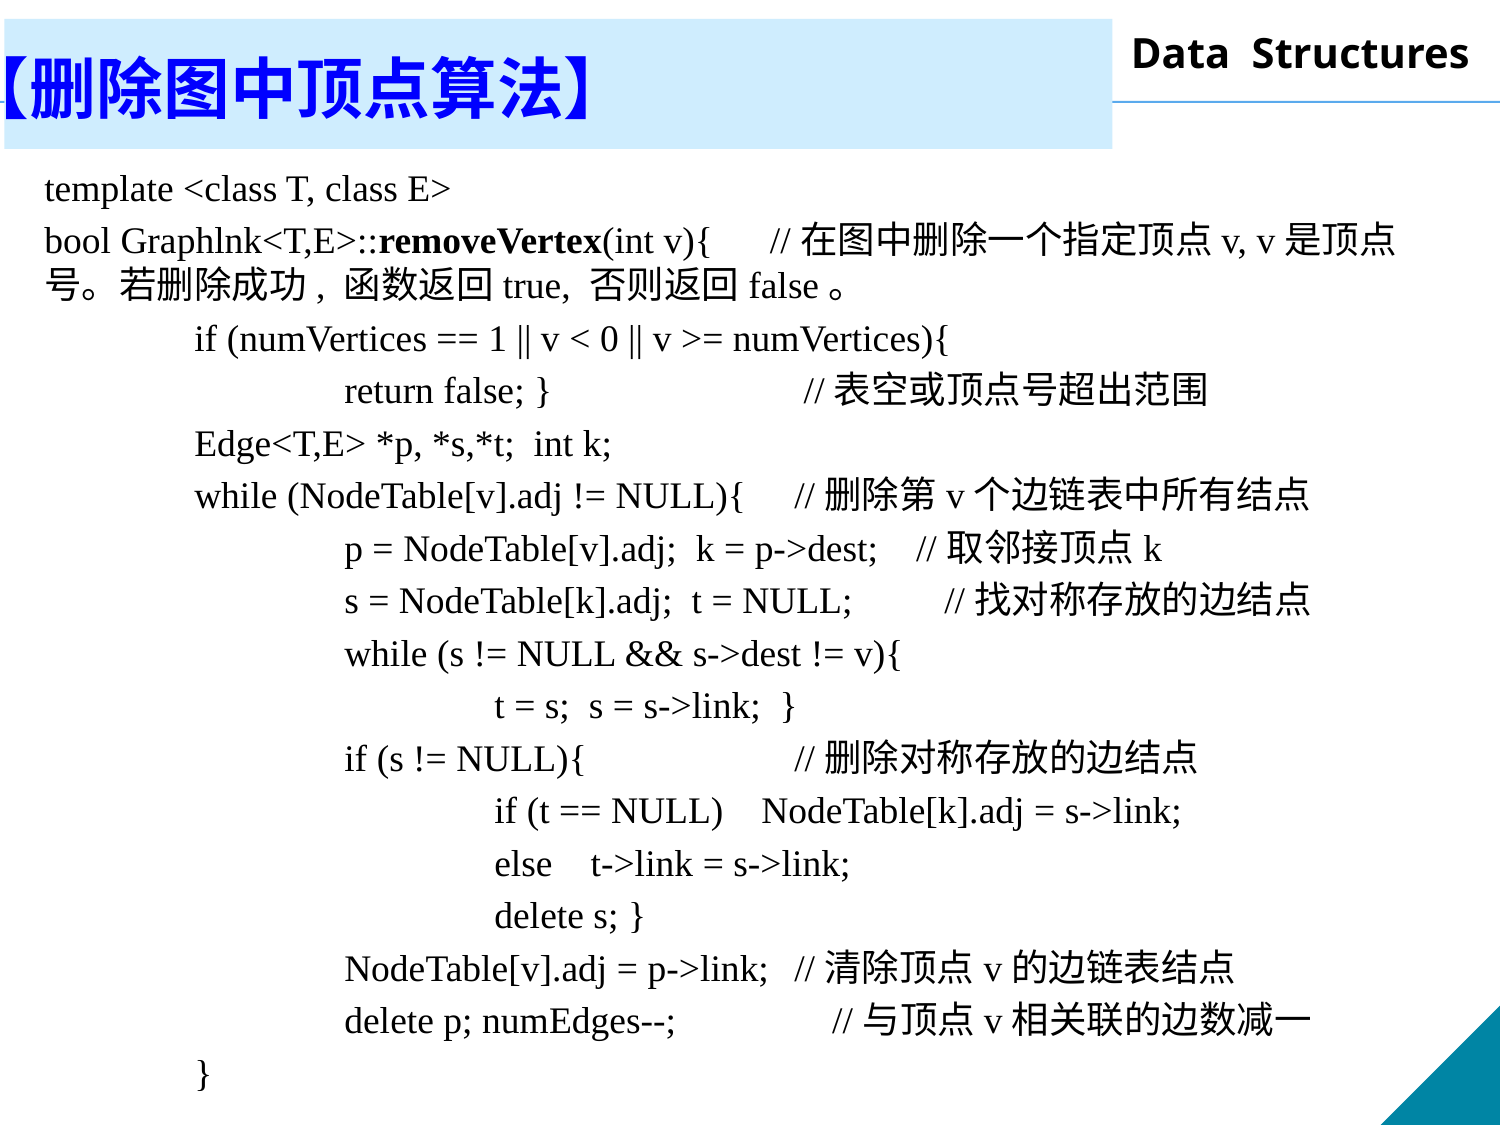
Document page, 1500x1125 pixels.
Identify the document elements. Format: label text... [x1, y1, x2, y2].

list template <class T, class E> bool Graphlnk<T,E>::removeVertex(int v){ //在图中删除一个指定顶点v, v是顶点号。若删除成功, 函数返回true, 否则返回false。 if (numVertices == 1 || v < 0 || v >= numVertices){ return false; } //表空或顶点号超出范围 Edge<T,E> *p, *s,*t; int k; while (NodeTable[v].adj != NULL){ //删除第v个边链表中所有结点 p = NodeTable[v].adj; k = p->dest; //取邻接顶点k s = NodeTable[k].adj; t = NULL; //找对称存放的边结点 while (s != NULL && s->dest != v){ t = s; s = s->link; } if (s != NULL){ //删除对称存放的边结点 if (t == NULL) NodeTable[k].adj = s->link; else t->link = s->link; delete s; } NodeTable[v].adj = p->link; //清除顶点v的边链表结点 delete p; numEdges--; //与顶点v相关联的边数减一 } [29, 156, 1429, 1125]
text_box 【删除图中顶点算法】 [0, 54, 758, 134]
